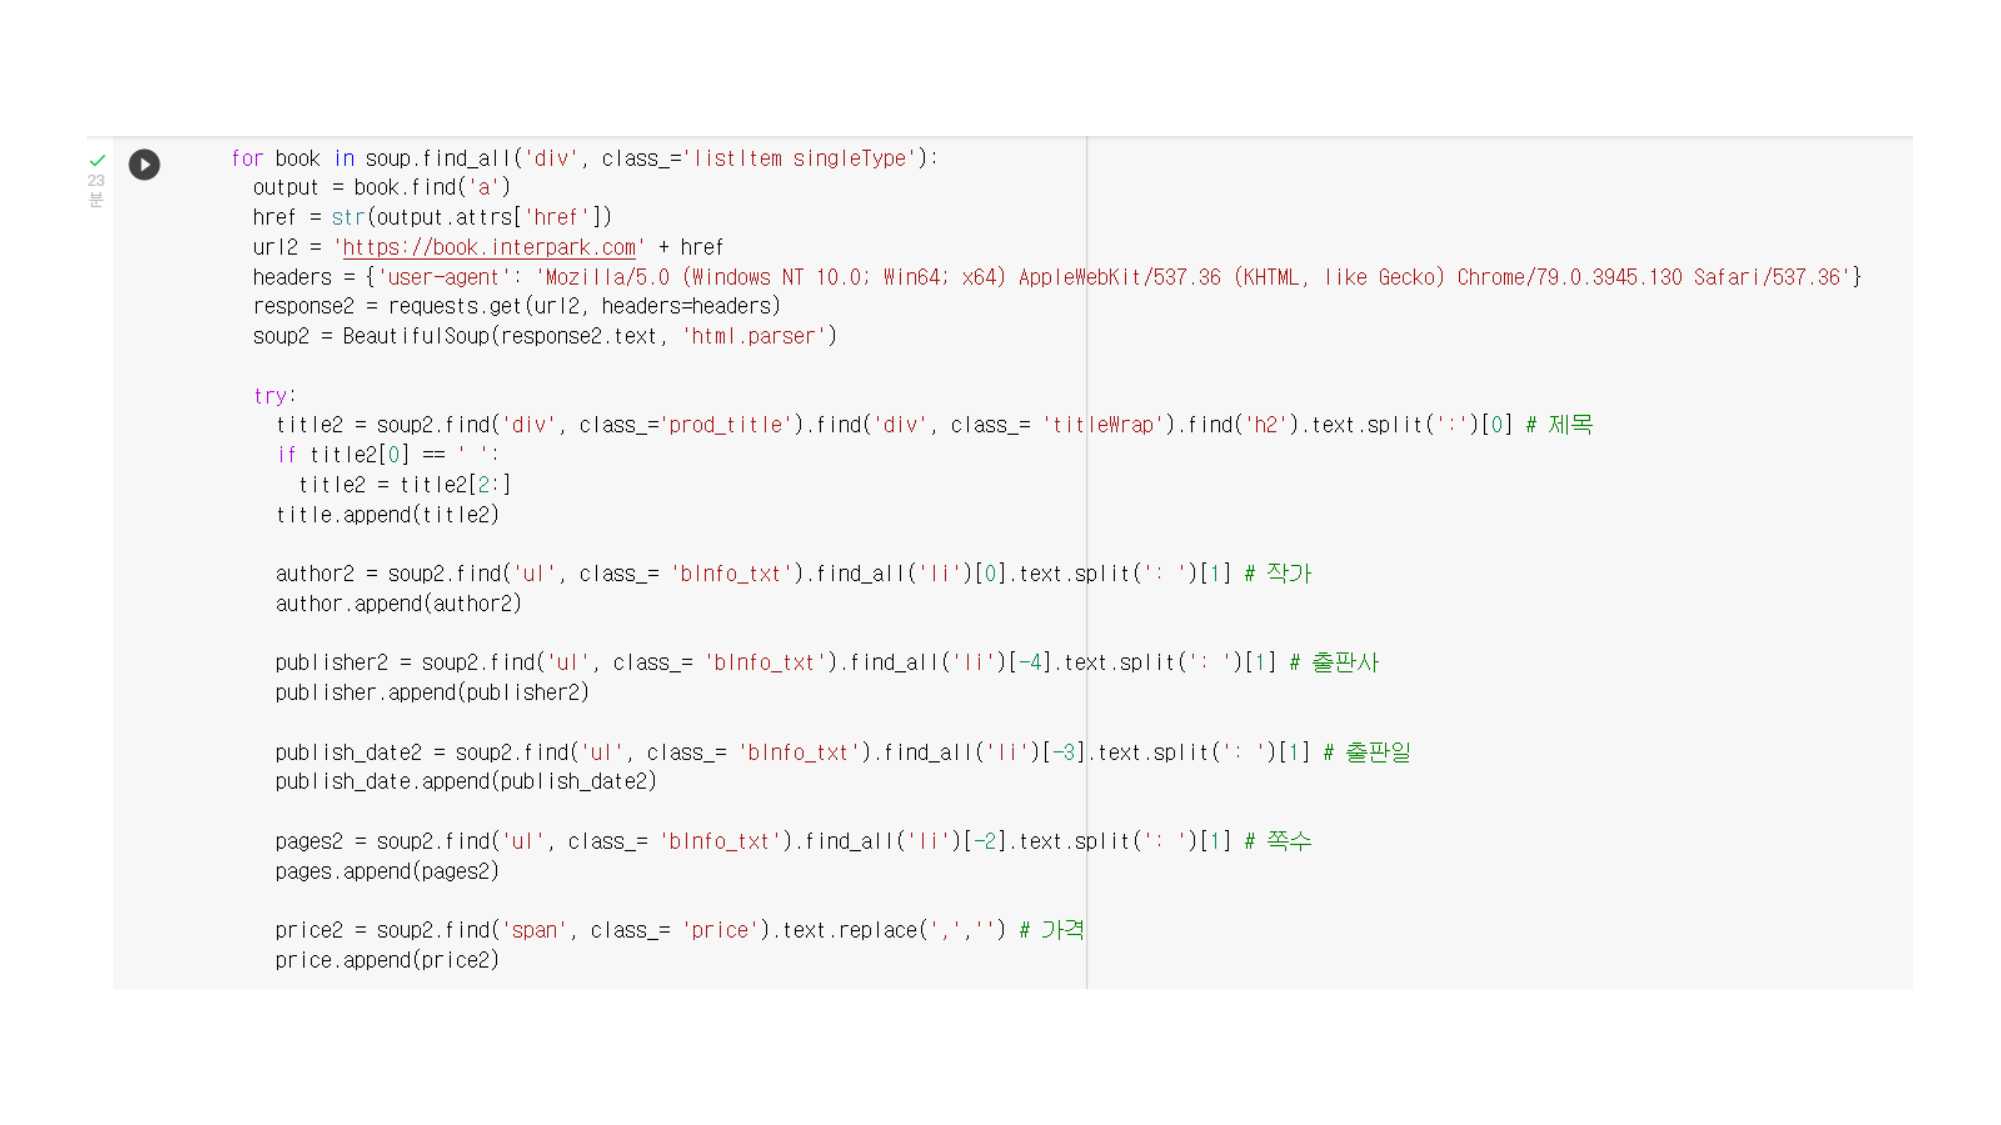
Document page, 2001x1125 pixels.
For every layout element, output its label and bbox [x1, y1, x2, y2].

picture [87, 136, 1913, 989]
